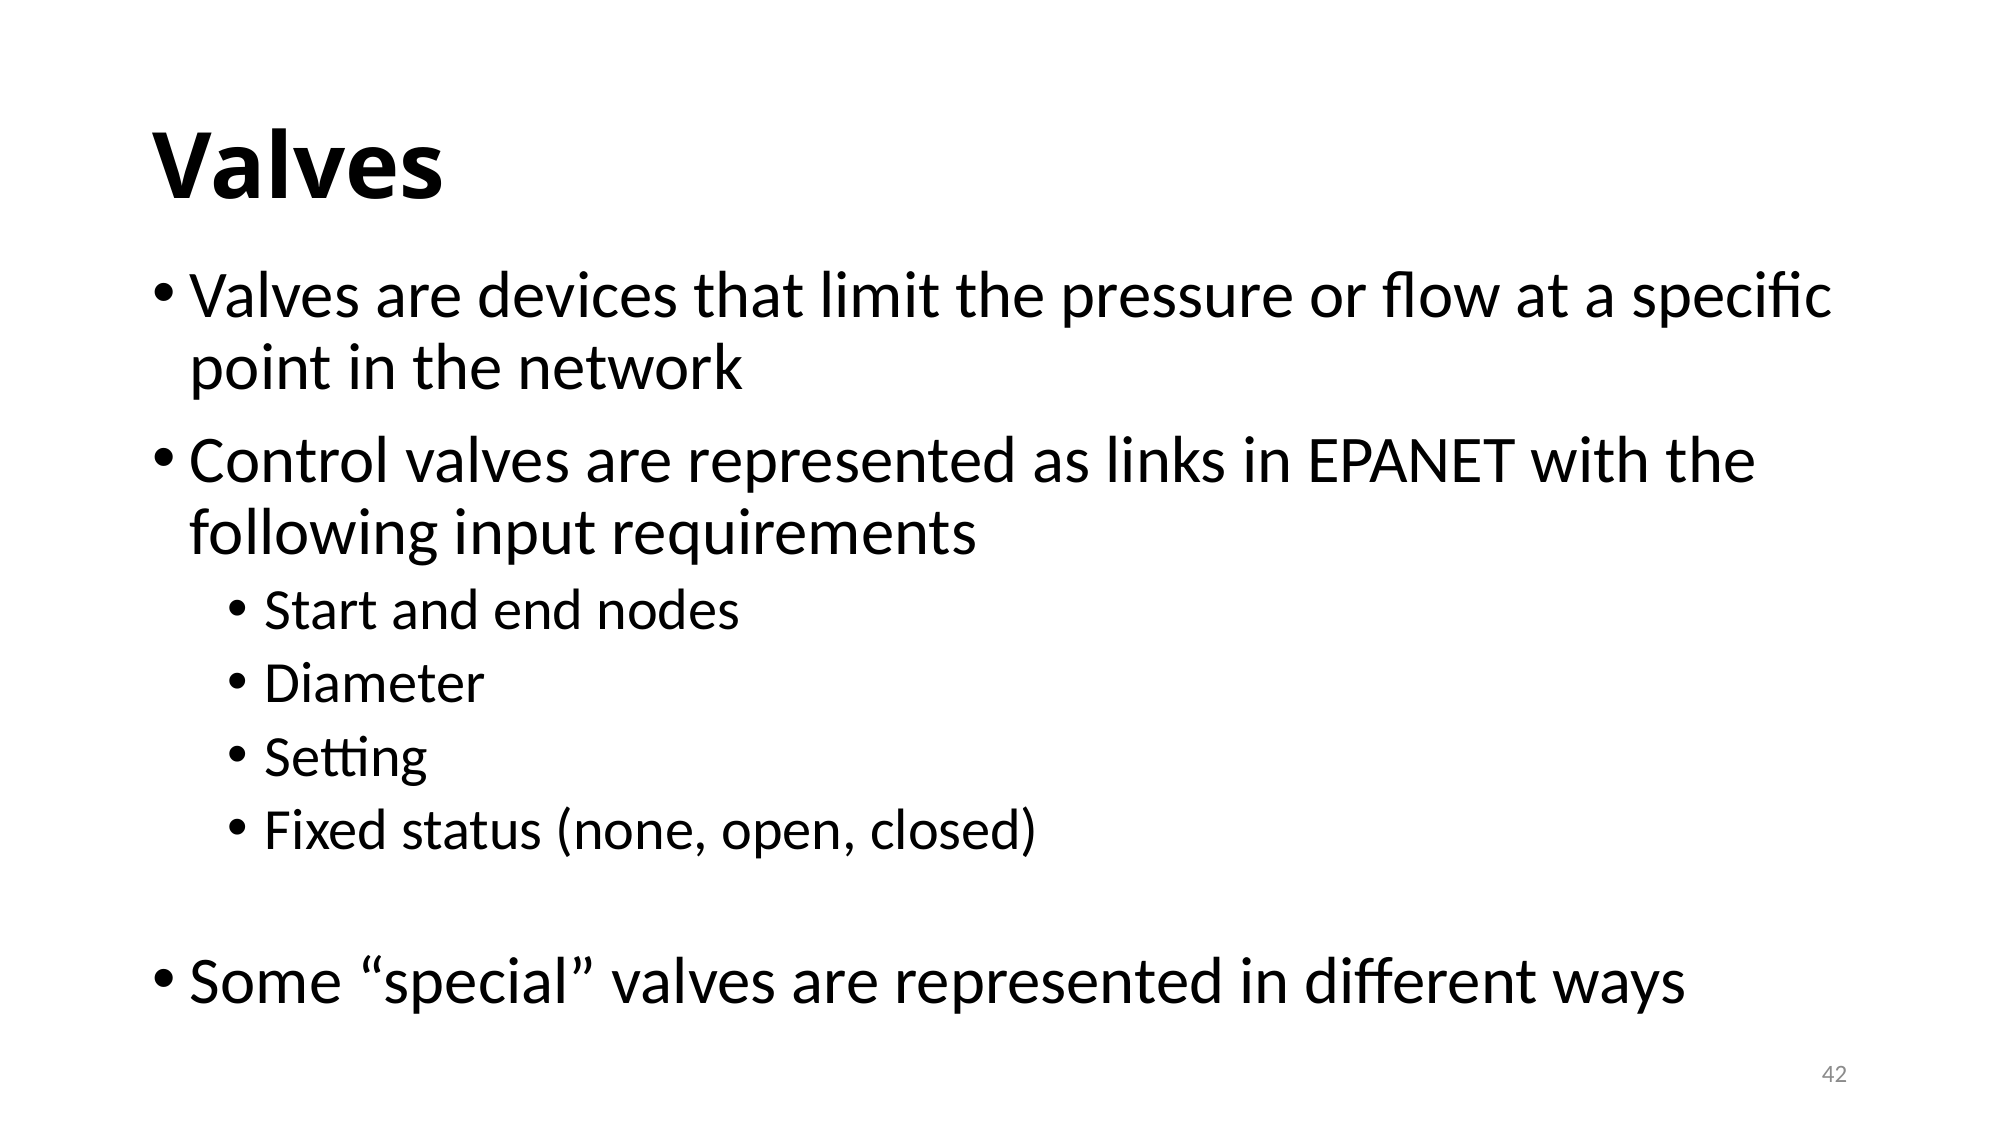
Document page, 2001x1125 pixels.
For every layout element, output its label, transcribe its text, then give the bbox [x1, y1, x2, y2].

list Valves are devices that limit the pressure or flow at a specific point in the network Control valves are represented as links in EPANET with the following input requirements Start and end nodes Diameter Setting Fixed status (none, open, closed) Some “special” valves are represented in different ways [137, 252, 1863, 1061]
slide_number 42 [1412, 1042, 1863, 1103]
title Valves [137, 59, 1863, 252]
